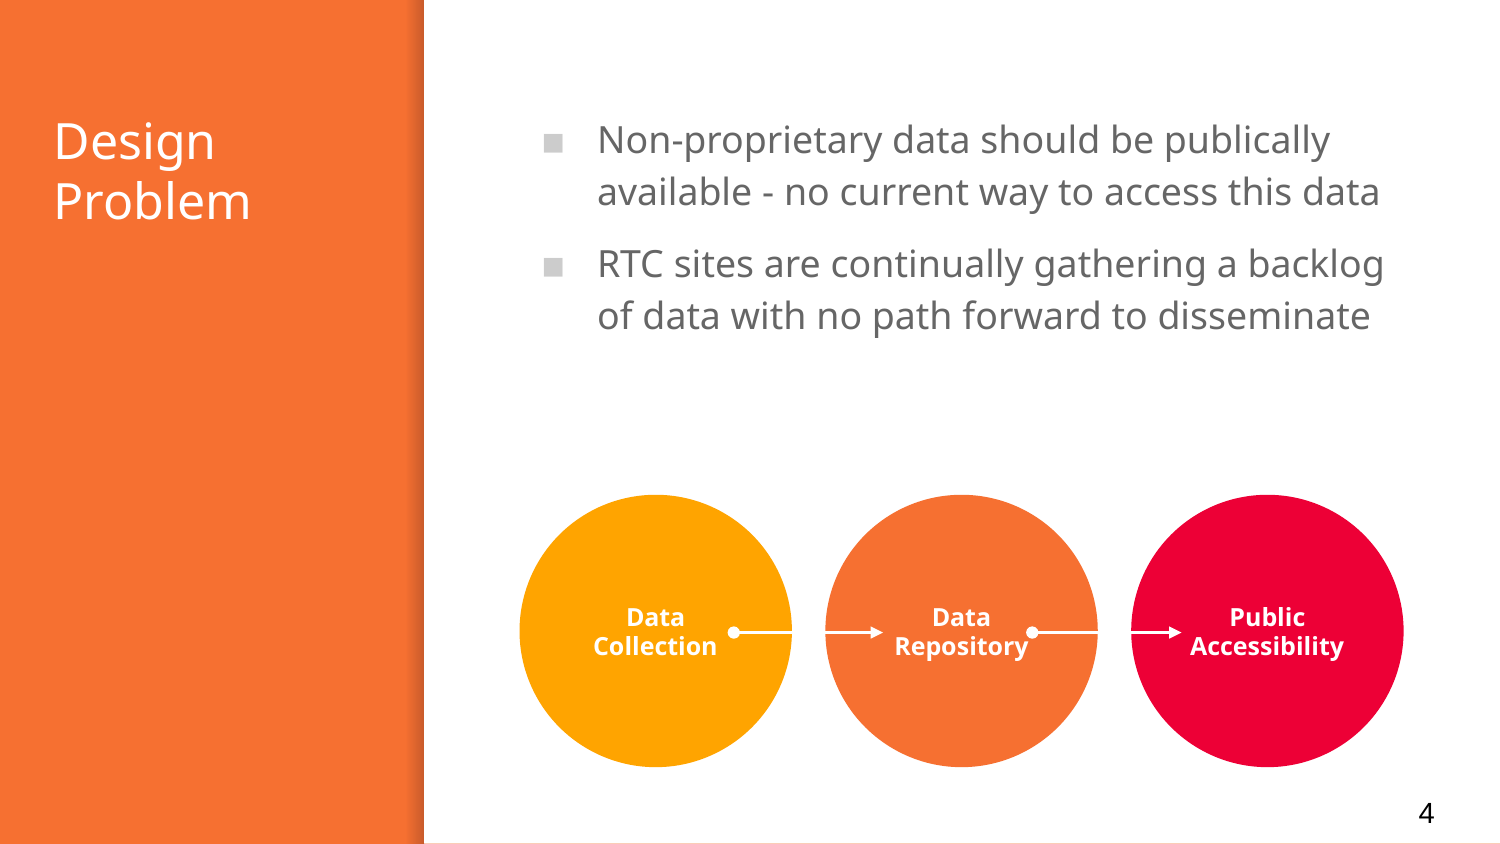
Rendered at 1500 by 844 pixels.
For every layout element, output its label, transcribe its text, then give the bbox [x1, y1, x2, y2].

text_box Data Collection [519, 494, 792, 768]
text_box Public Accessibility [1131, 494, 1404, 768]
title Design Problem [38, 94, 375, 748]
list Non-proprietary data should be publically available - no current way to access this data RTC sites are continually gathering a backlog of data with no path forward to disseminate [506, 94, 1425, 548]
text_box Data Repository [825, 494, 1098, 768]
slide_number ‹#› [1403, 779, 1494, 844]
